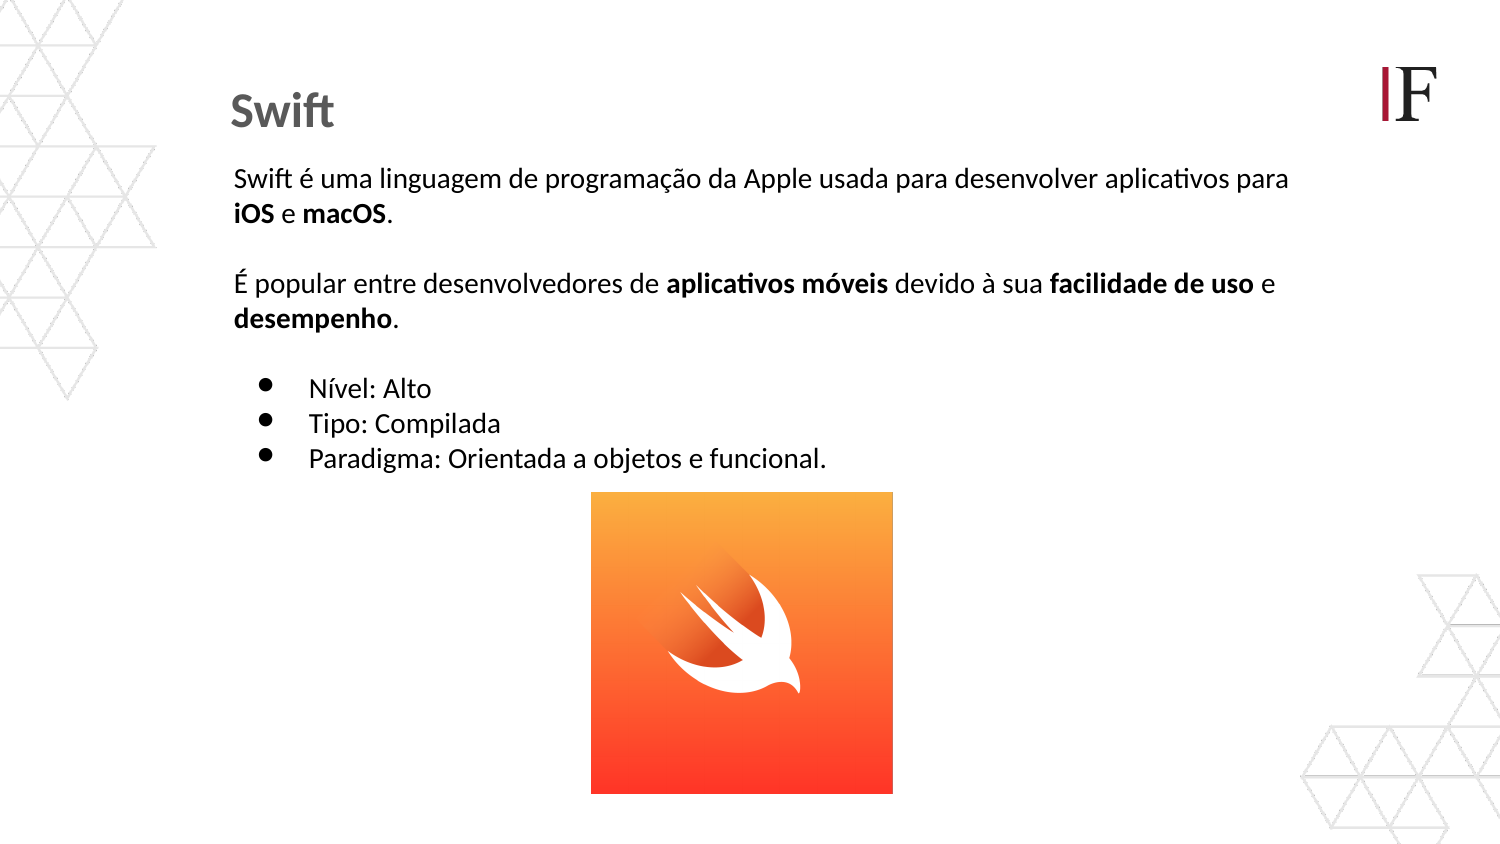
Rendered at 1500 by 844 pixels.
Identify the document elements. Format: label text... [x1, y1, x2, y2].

picture [0, 0, 1500, 844]
text_box Swift [219, 72, 1266, 144]
text_box Swift é uma linguagem de programação da Apple usada para desenvolver aplicativos para iOS e macOS. É popular entre desenvolvedores de aplicativos móveis devido à sua facilidade de uso e desempenho. Nível: Alto Tipo: Compilada Paradigma: Orientada a objetos e funcional. [219, 144, 1350, 489]
